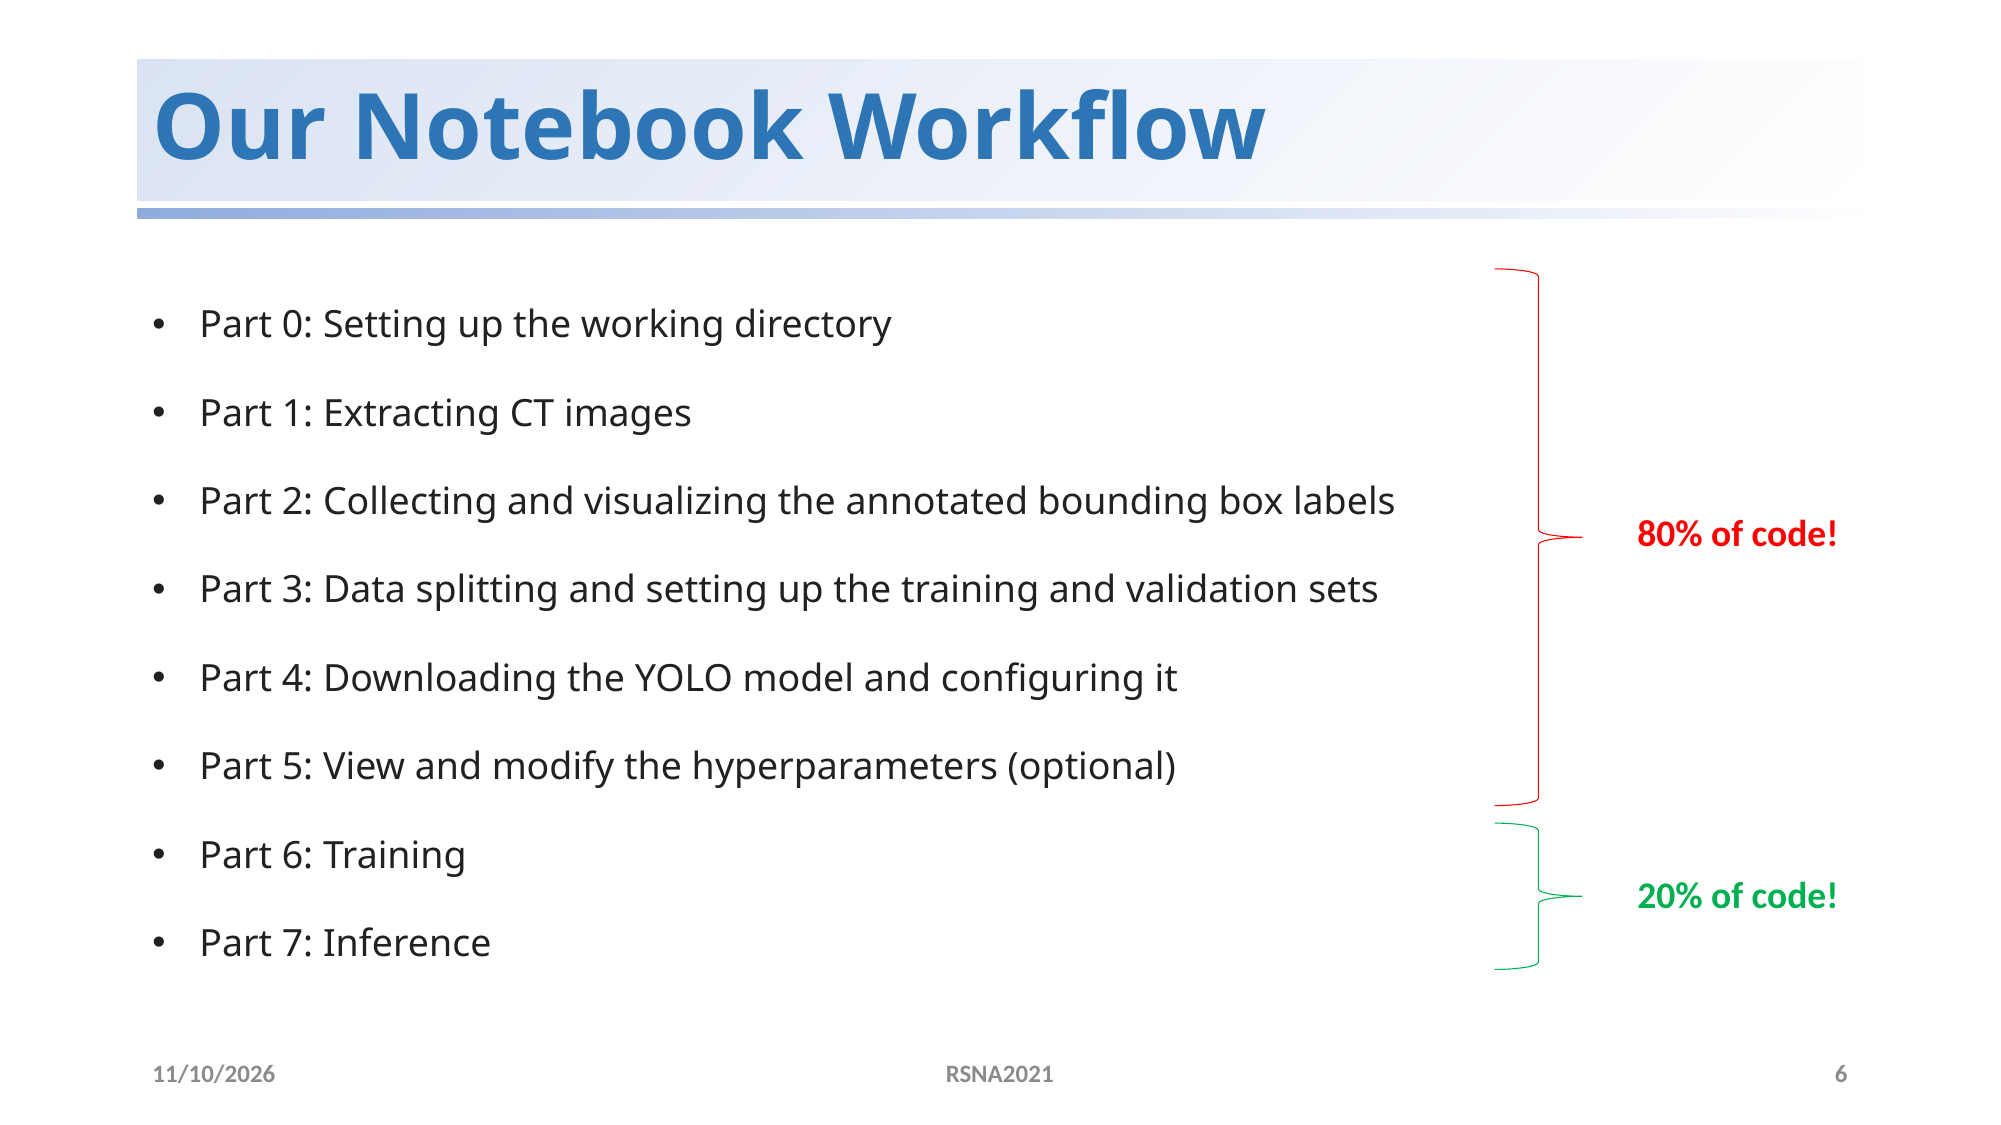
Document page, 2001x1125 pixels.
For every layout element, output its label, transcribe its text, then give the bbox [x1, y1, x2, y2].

footer RSNA2021 [662, 1042, 1338, 1103]
list Part 0: Setting up the working directory Part 1: Extracting CT images Part 2: Collecting and visualizing the annotated bounding box labels Part 3: Data splitting and setting up the training and validation sets Part 4: Downloading the YOLO model and configuring it Part 5: View and modify the hyperparameters (optional) Part 6: Training Part 7: Inference [137, 235, 1434, 1007]
text_box [1494, 822, 1583, 970]
title Our Notebook Workflow [137, 59, 1863, 201]
text_box [1494, 268, 1583, 807]
slide_number 6 [1412, 1042, 1863, 1103]
text_box 20% of code! [1613, 863, 1863, 924]
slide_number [137, 1042, 588, 1103]
text_box 80% of code! [1613, 501, 1863, 562]
